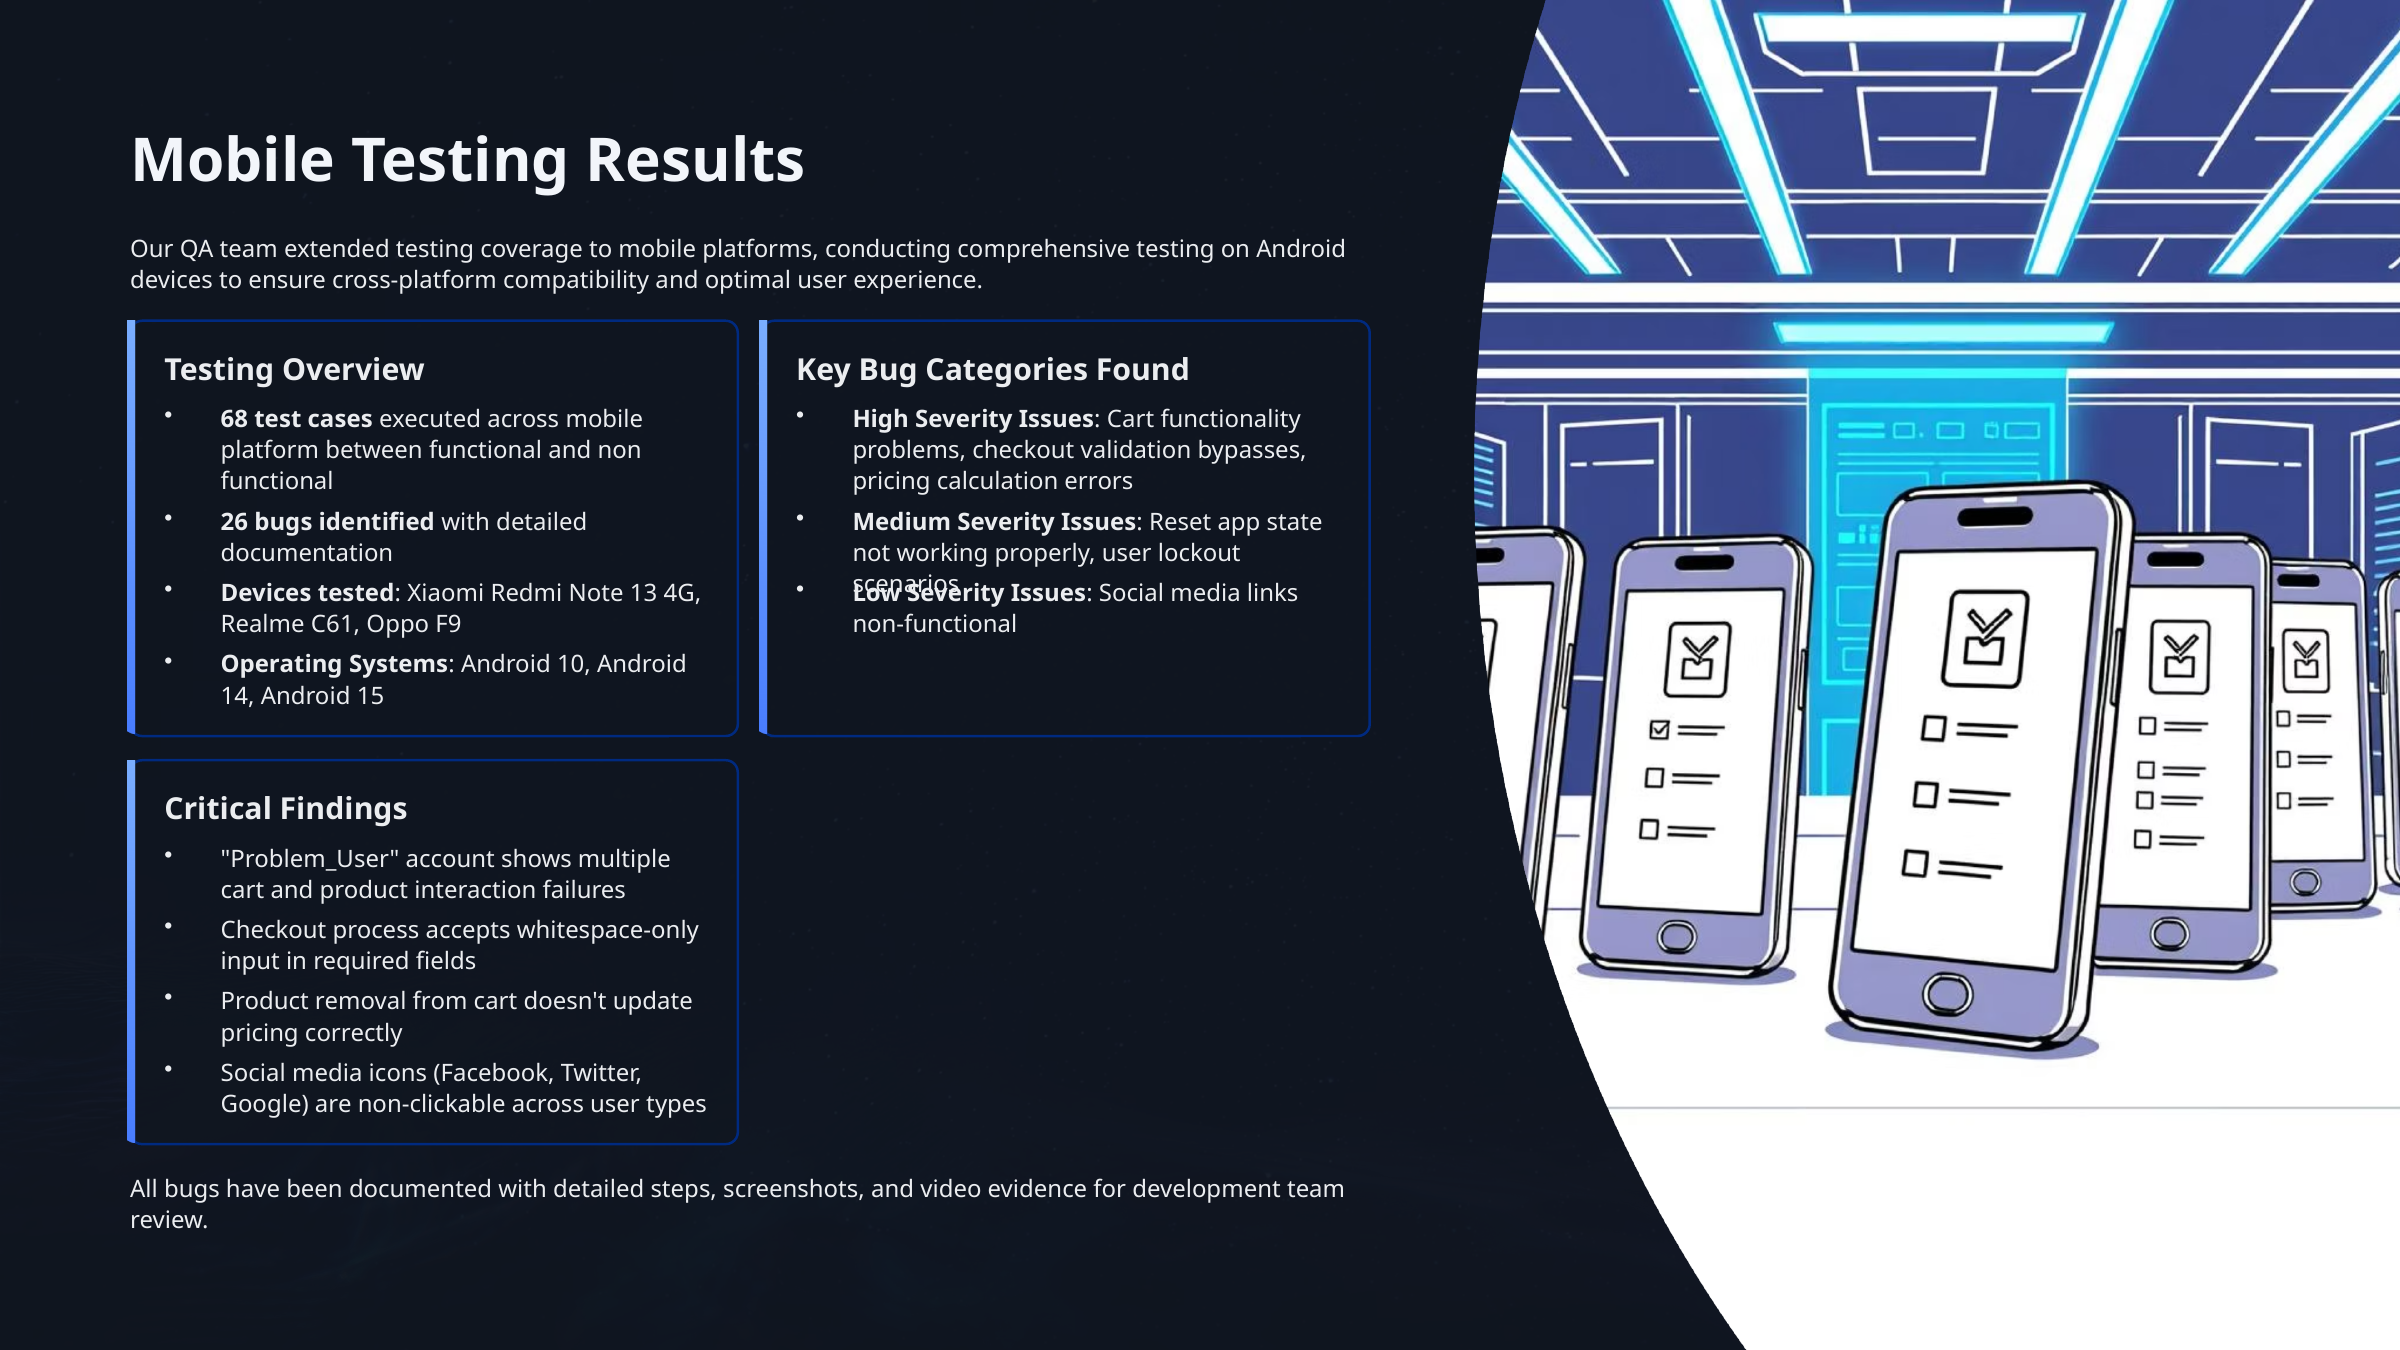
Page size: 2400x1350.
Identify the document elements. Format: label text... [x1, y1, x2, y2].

text_box [138, 320, 738, 737]
text_box Checkout process accepts whitespace-only input in required fields [164, 911, 712, 975]
text_box Our QA team extended testing coverage to mobile platforms, conducting comprehensive testing on Android devices to ensure cross-platform compatibility and optimal user experience. [130, 230, 1370, 294]
text_box "Problem_User" account shows multiple cart and product interaction failures [164, 840, 712, 904]
text_box Operating Systems: Android 10, Android 14, Android 15 [164, 646, 712, 710]
text_box Devices tested: Xiaomi Redmi Note 13 4G, Realme C61, Oppo F9 [164, 575, 712, 638]
text_box [138, 760, 738, 1145]
text_box Medium Severity Issues: Reset app state not working properly, user lockout scenarios [796, 503, 1343, 567]
text_box Key Bug Categories Found [796, 347, 1184, 387]
text_box Testing Overview [164, 347, 467, 387]
text_box Product removal from cart doesn't update pricing correctly [164, 983, 712, 1047]
text_box 68 test cases executed across mobile platform between functional and non functional [164, 401, 712, 496]
picture [1454, 0, 2400, 1350]
picture [127, 320, 138, 737]
text_box All bugs have been documented with detailed steps, screenshots, and video evidence for development team review. [130, 1171, 1370, 1235]
text_box Social media icons (Facebook, Twitter, Google) are non-clickable across user types [164, 1054, 712, 1118]
picture [759, 320, 770, 737]
text_box [770, 320, 1370, 737]
text_box High Severity Issues: Cart functionality problems, checkout validation bypasses, pricing calculation errors [796, 401, 1343, 496]
text_box Low Severity Issues: Social media links non-functional [796, 575, 1343, 638]
picture [127, 760, 138, 1145]
text_box 26 bugs identified with detailed documentation [164, 503, 712, 567]
text_box Critical Findings [164, 786, 467, 827]
text_box Mobile Testing Results [130, 115, 803, 195]
